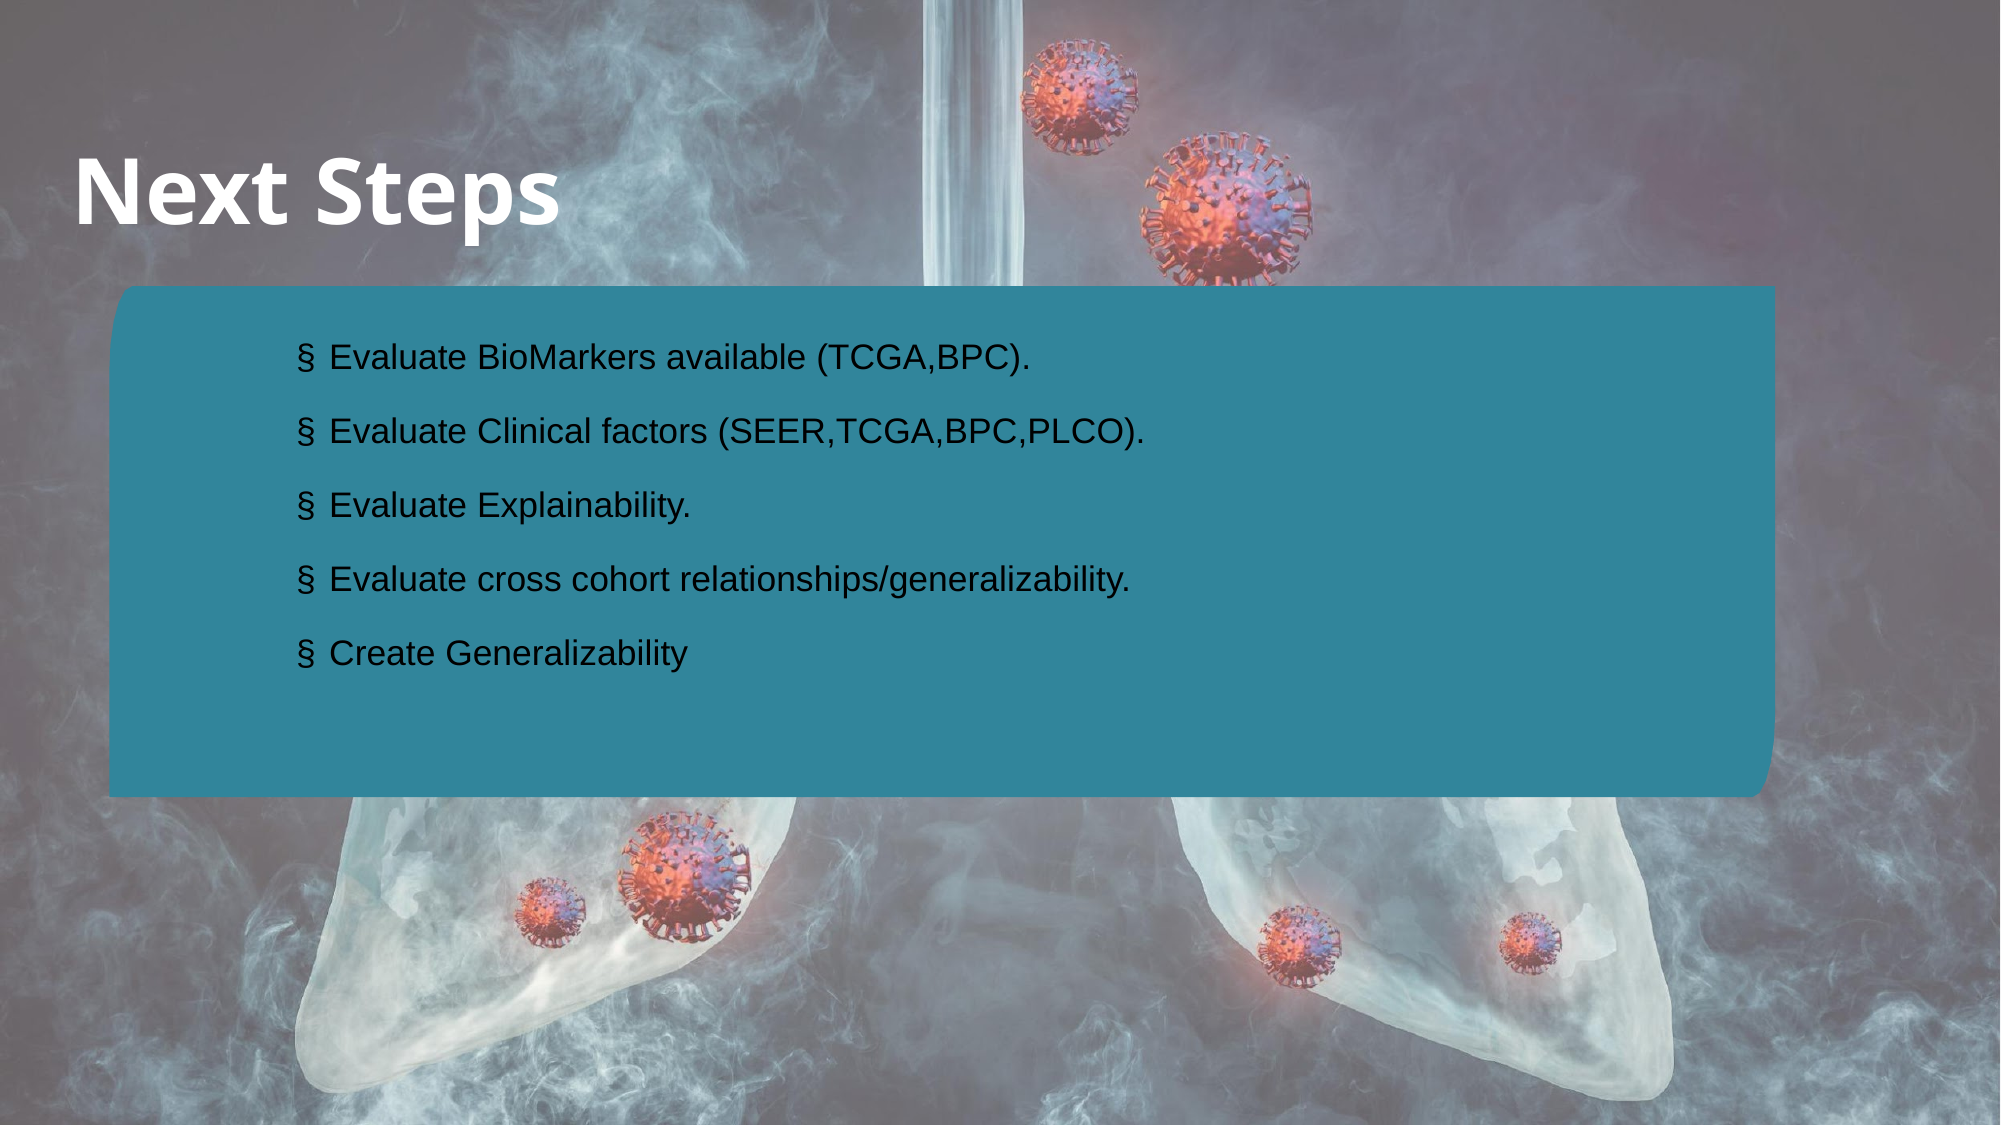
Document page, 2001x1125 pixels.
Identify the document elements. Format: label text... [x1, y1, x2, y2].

title Next Steps [70, 133, 1776, 322]
list § Evaluate BioMarkers available (TCGA,BPC). § Evaluate Clinical factors (SEER,TCGA,BPC,PLCO). § Evaluate Explainability. § Evaluate cross cohort relationships/generalizability. § Create Generalizability [70, 328, 1547, 966]
picture [0, 0, 2001, 1125]
text_box [112, 286, 1776, 798]
